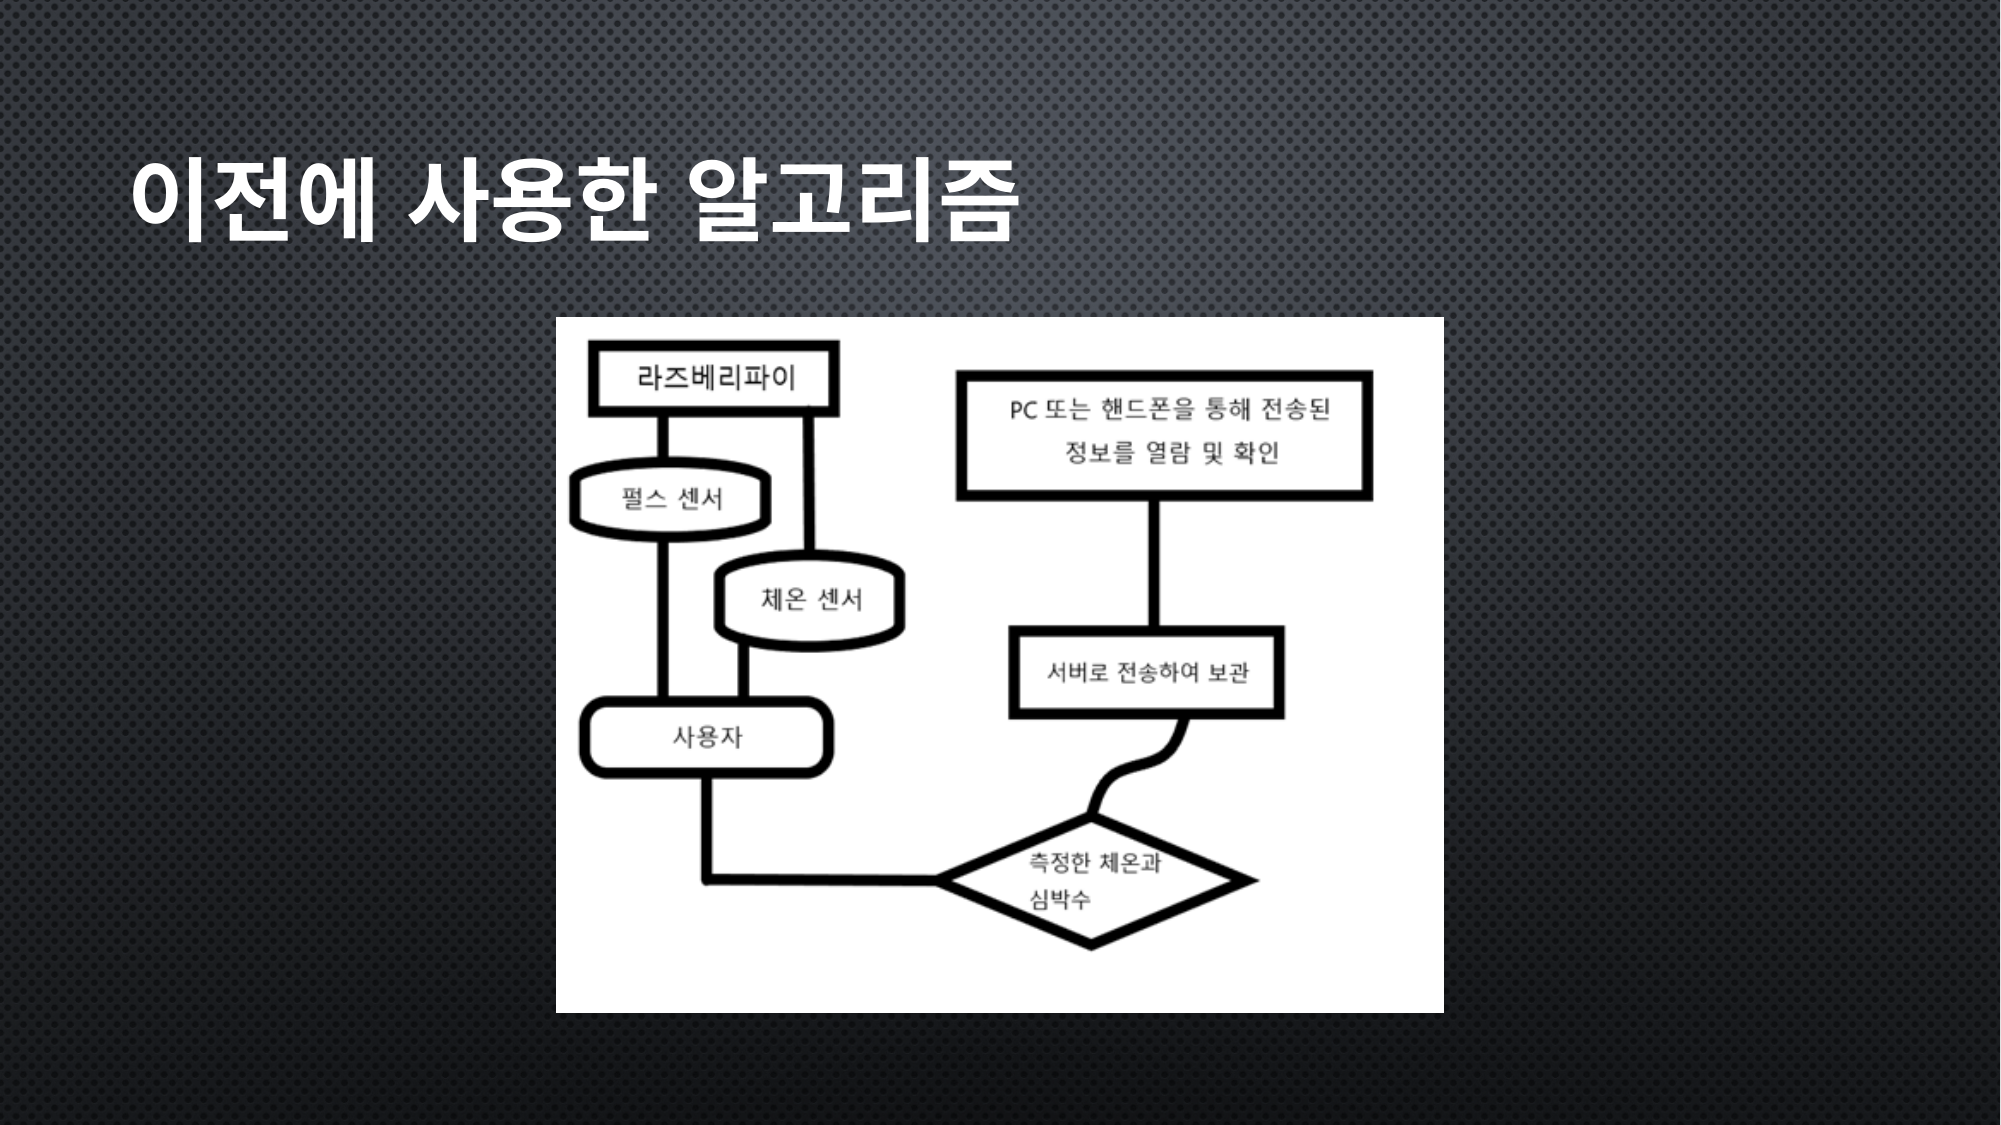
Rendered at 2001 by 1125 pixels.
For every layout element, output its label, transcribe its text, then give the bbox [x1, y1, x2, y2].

picture [556, 316, 1444, 1013]
list 이전에 사용한 알고리즘 [112, 112, 1193, 706]
